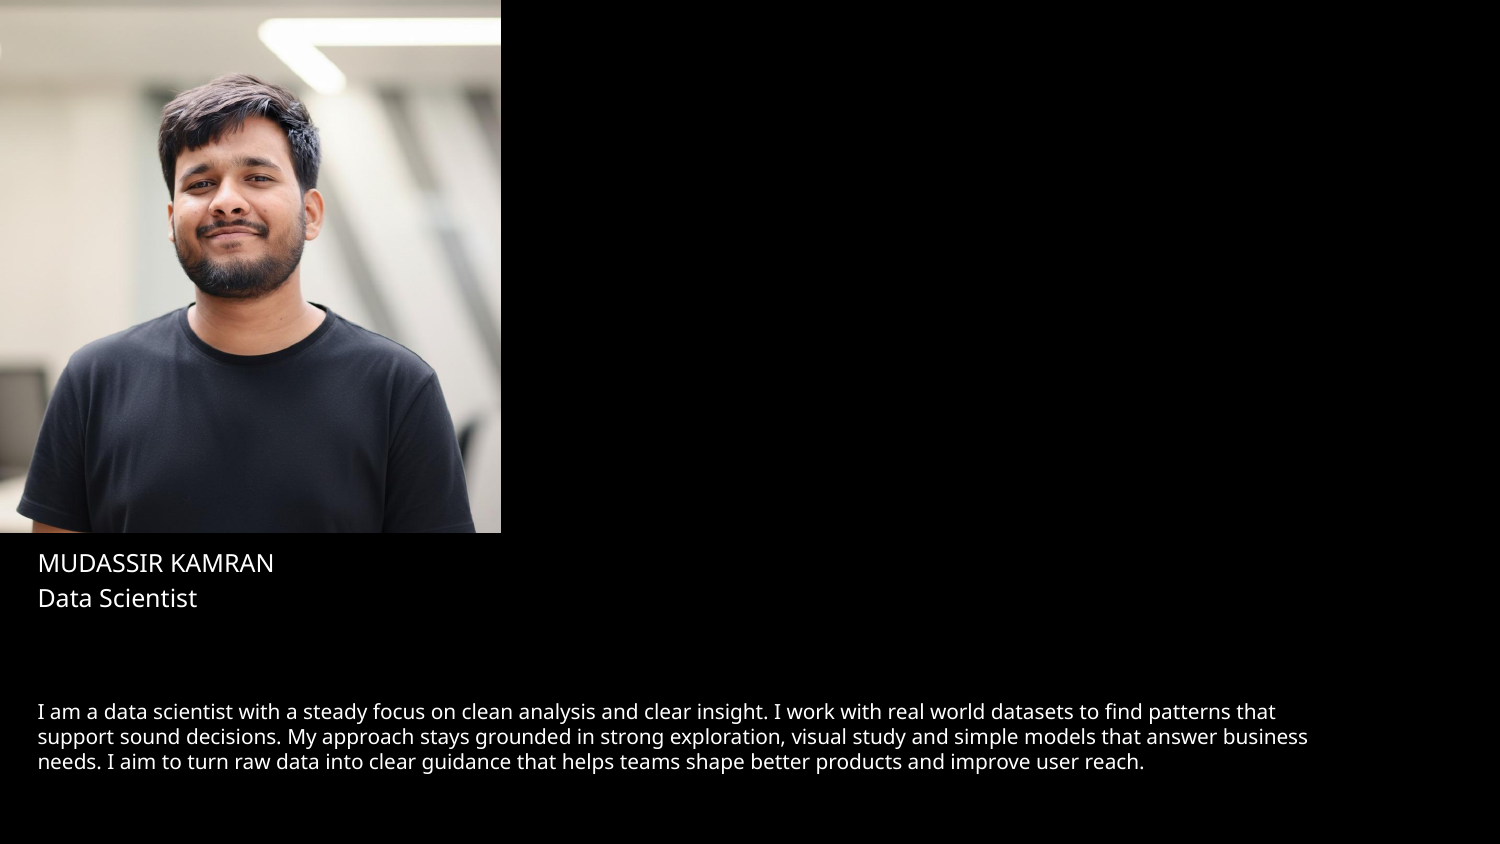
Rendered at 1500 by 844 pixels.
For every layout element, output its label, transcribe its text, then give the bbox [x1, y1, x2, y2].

title Data Scientist [37, 582, 476, 618]
picture [0, 0, 502, 533]
title MUDASSIR KAMRAN [37, 547, 476, 582]
list I am a data scientist with a steady focus on clean analysis and clear insight. I work with real world datasets to find patterns that support sound decisions. My approach stays grounded in strong exploration, visual study and simple models that answer business needs. I aim to turn raw data into clear guidance that helps teams shape better products and improve user reach. [37, 698, 1336, 769]
